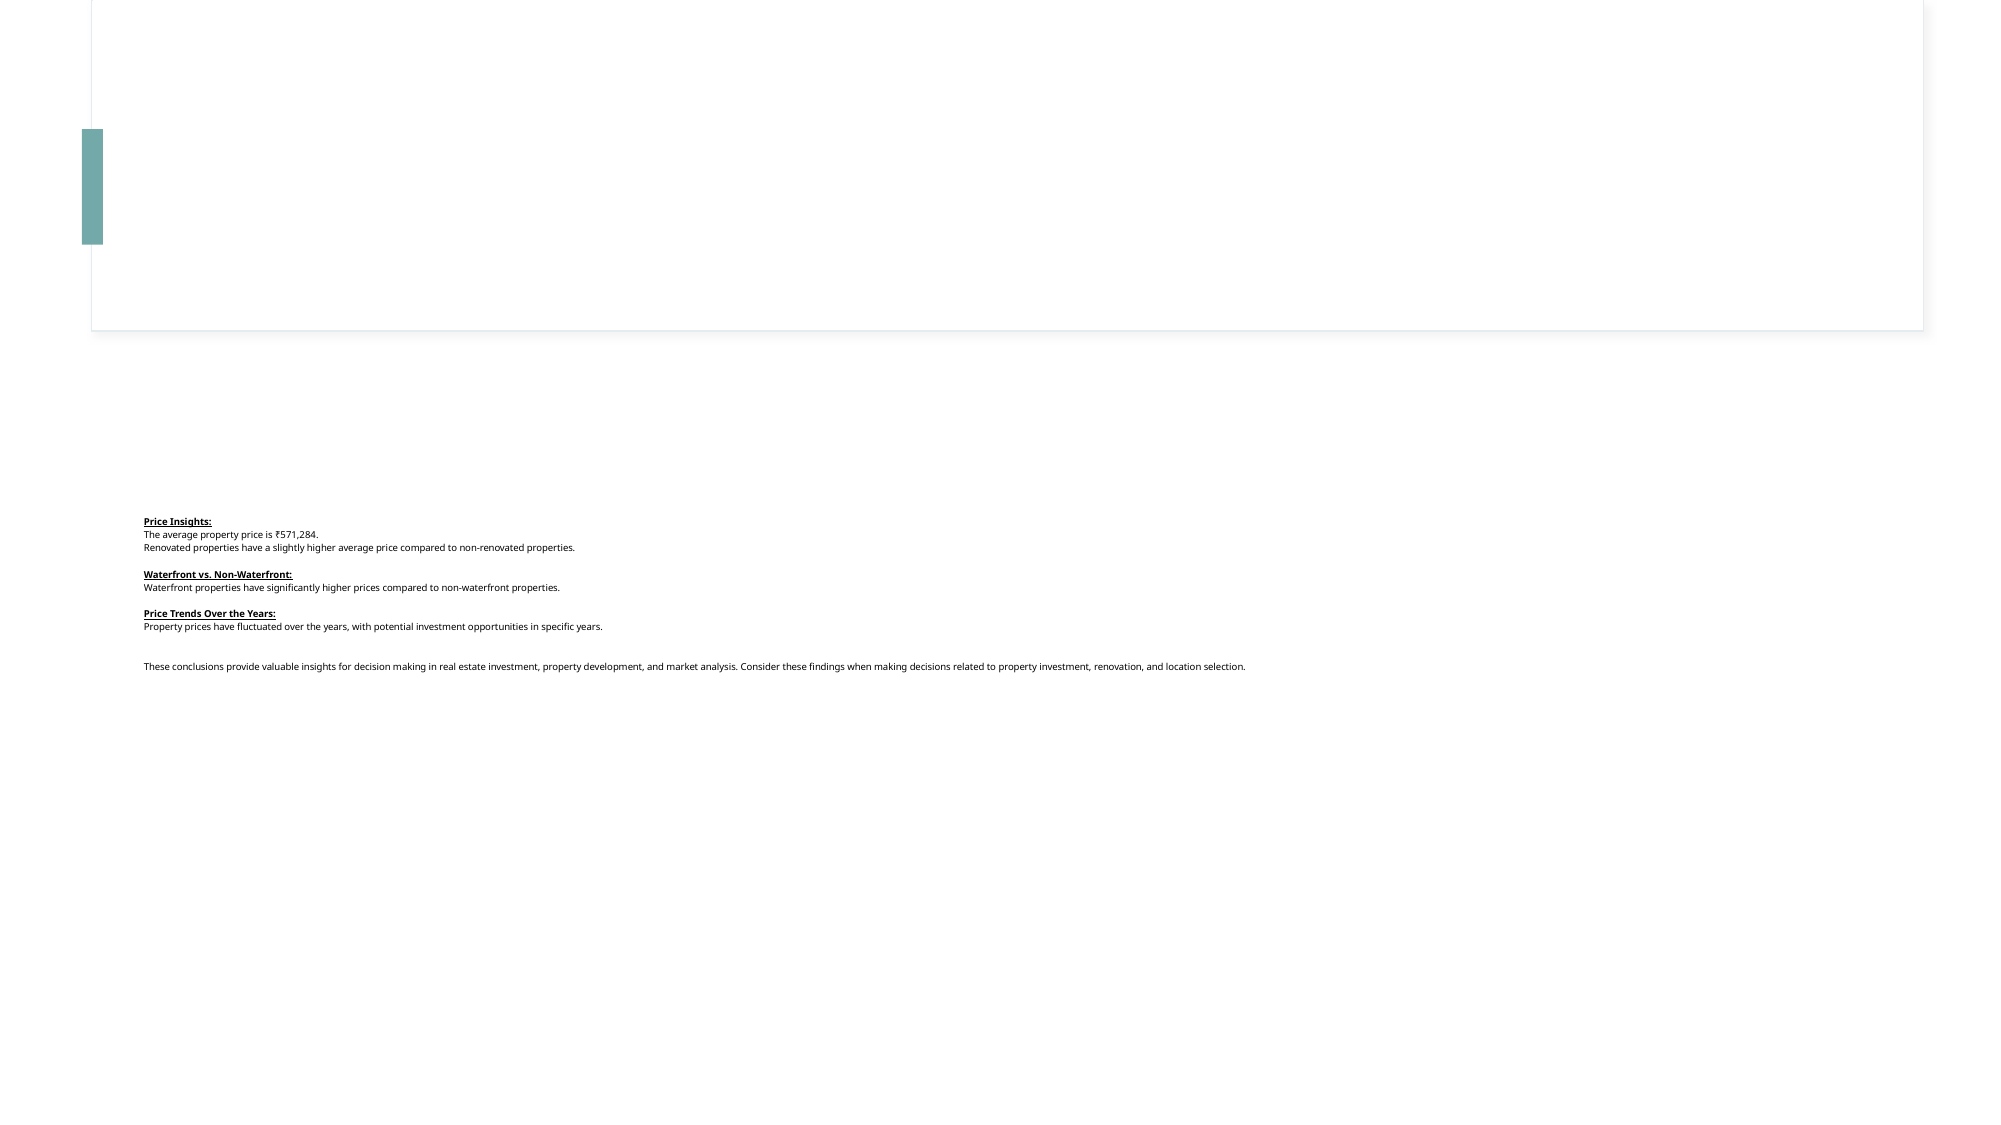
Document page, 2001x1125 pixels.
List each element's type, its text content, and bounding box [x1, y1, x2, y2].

title Price Insights: The average property price is ₹571,284. Renovated properties have a slightly higher average price compared to non-renovated properties. Waterfront vs. Non-Waterfront: Waterfront properties have significantly higher prices compared to non-waterfront properties. Price Trends Over the Years: Property prices have fluctuated over the years, with potential investment opportunities in specific years. These conclusions provide valuable insights for decision making in real estate investment, property development, and market analysis. Consider these findings when making decisions related to property investment, renovation, and location selection. [128, 506, 1797, 700]
